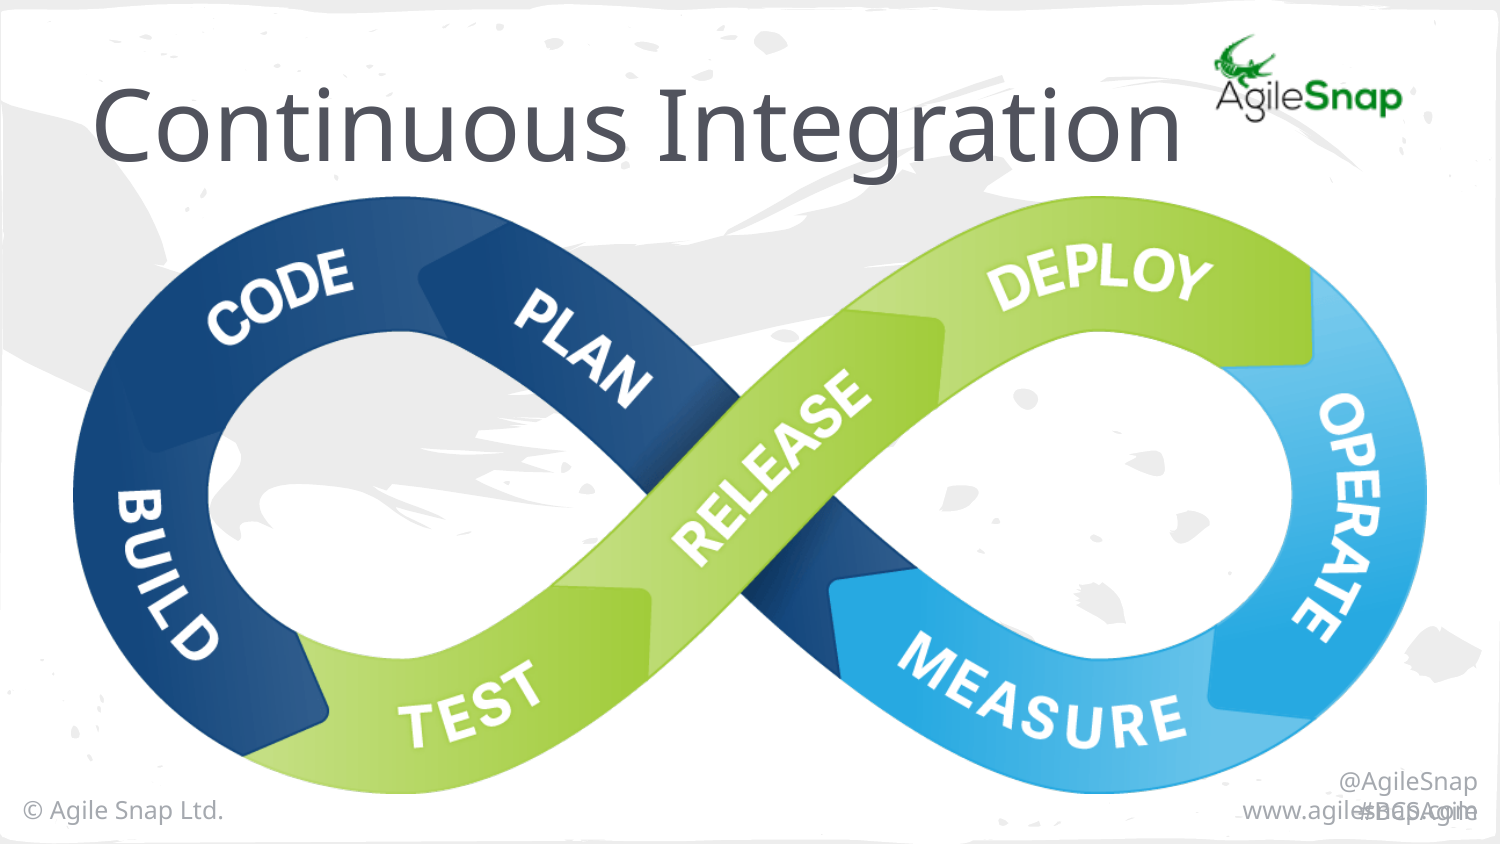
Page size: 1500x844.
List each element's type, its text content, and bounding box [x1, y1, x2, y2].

title Continuous Integration [75, 25, 1425, 195]
picture [72, 196, 1427, 794]
